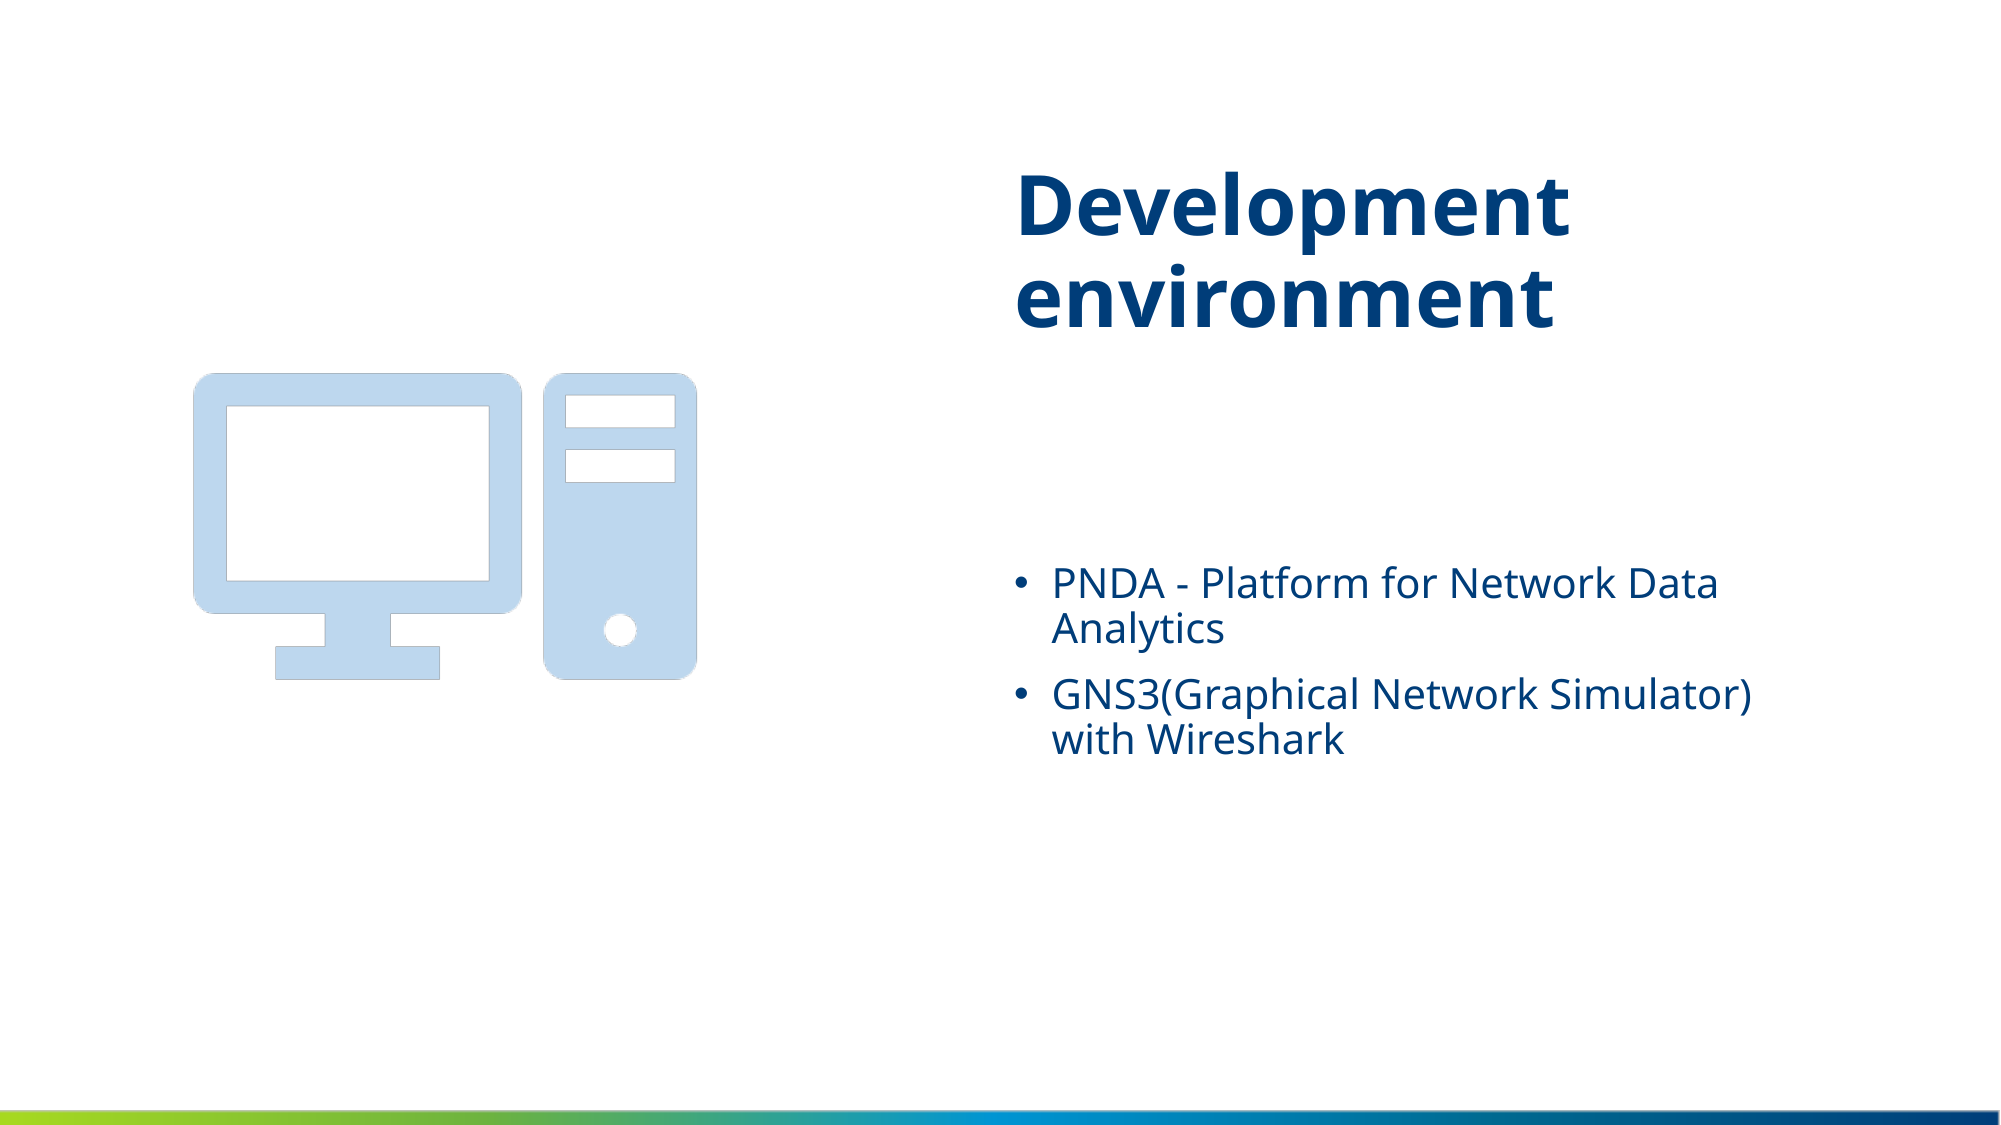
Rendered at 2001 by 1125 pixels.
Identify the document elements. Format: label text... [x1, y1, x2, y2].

picture [0, 1110, 2000, 1125]
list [183, 264, 708, 789]
title Development environment [999, 131, 1817, 371]
text_box PNDA - Platform for Network Data Analytics GNS3(Graphical Network Simulator) with Wireshark [999, 397, 1816, 995]
